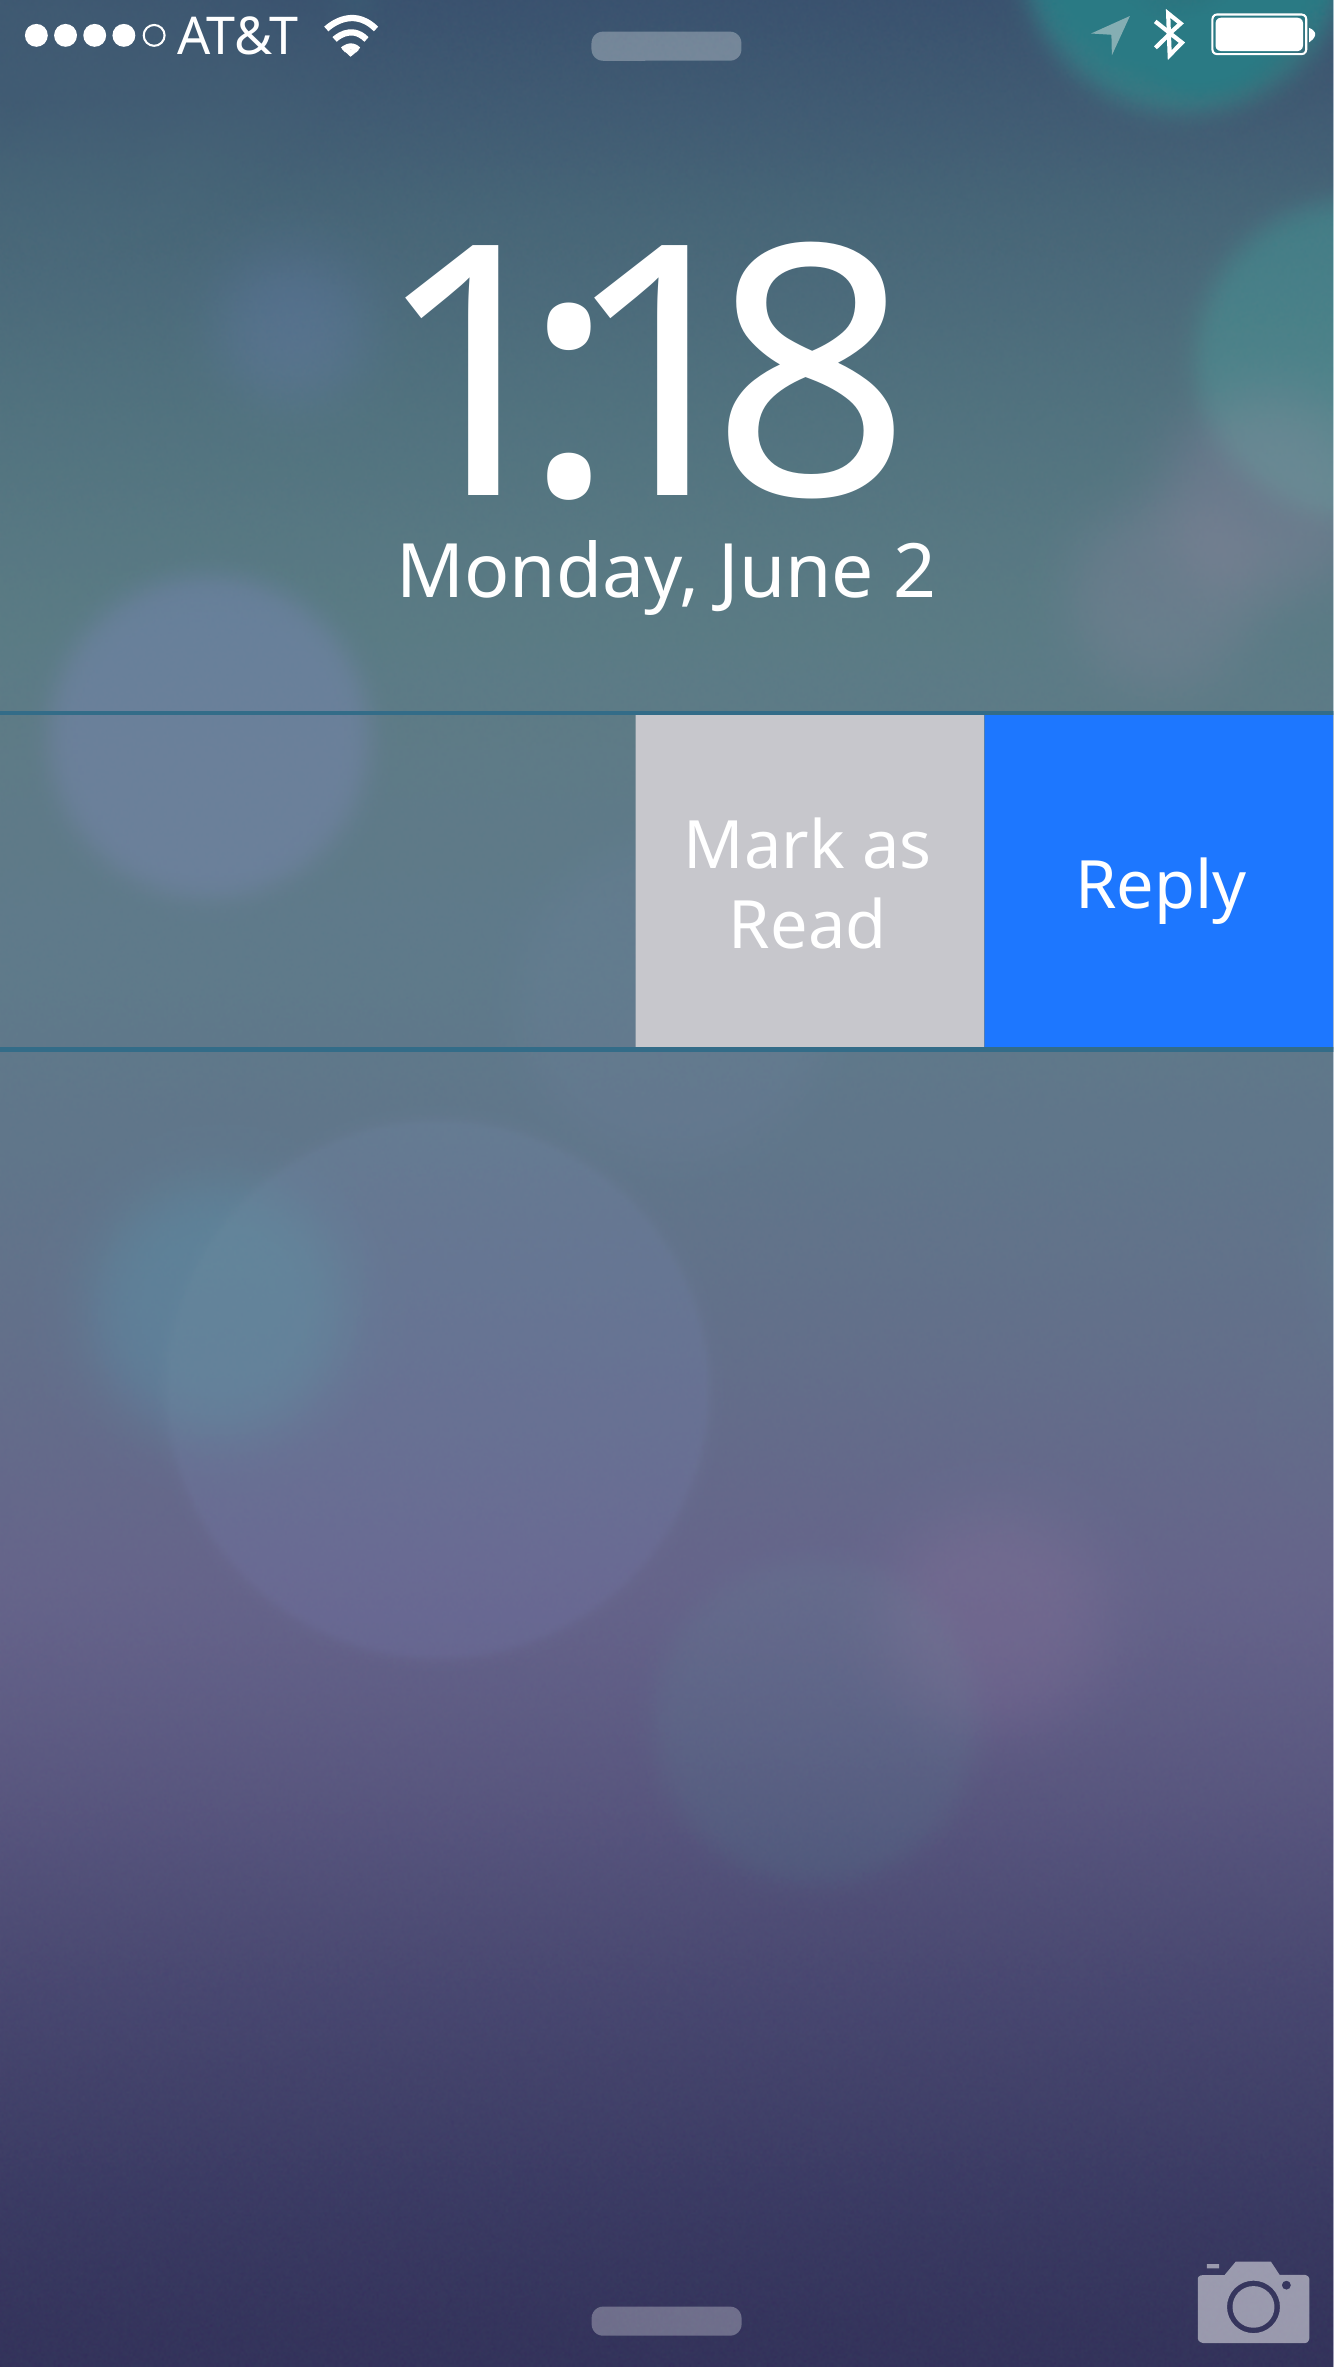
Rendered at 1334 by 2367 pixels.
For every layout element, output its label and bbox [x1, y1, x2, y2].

picture [0, 0, 1334, 2367]
text_box [1154, 13, 1183, 56]
text_box [326, 17, 377, 57]
text_box [1197, 2261, 1310, 2344]
